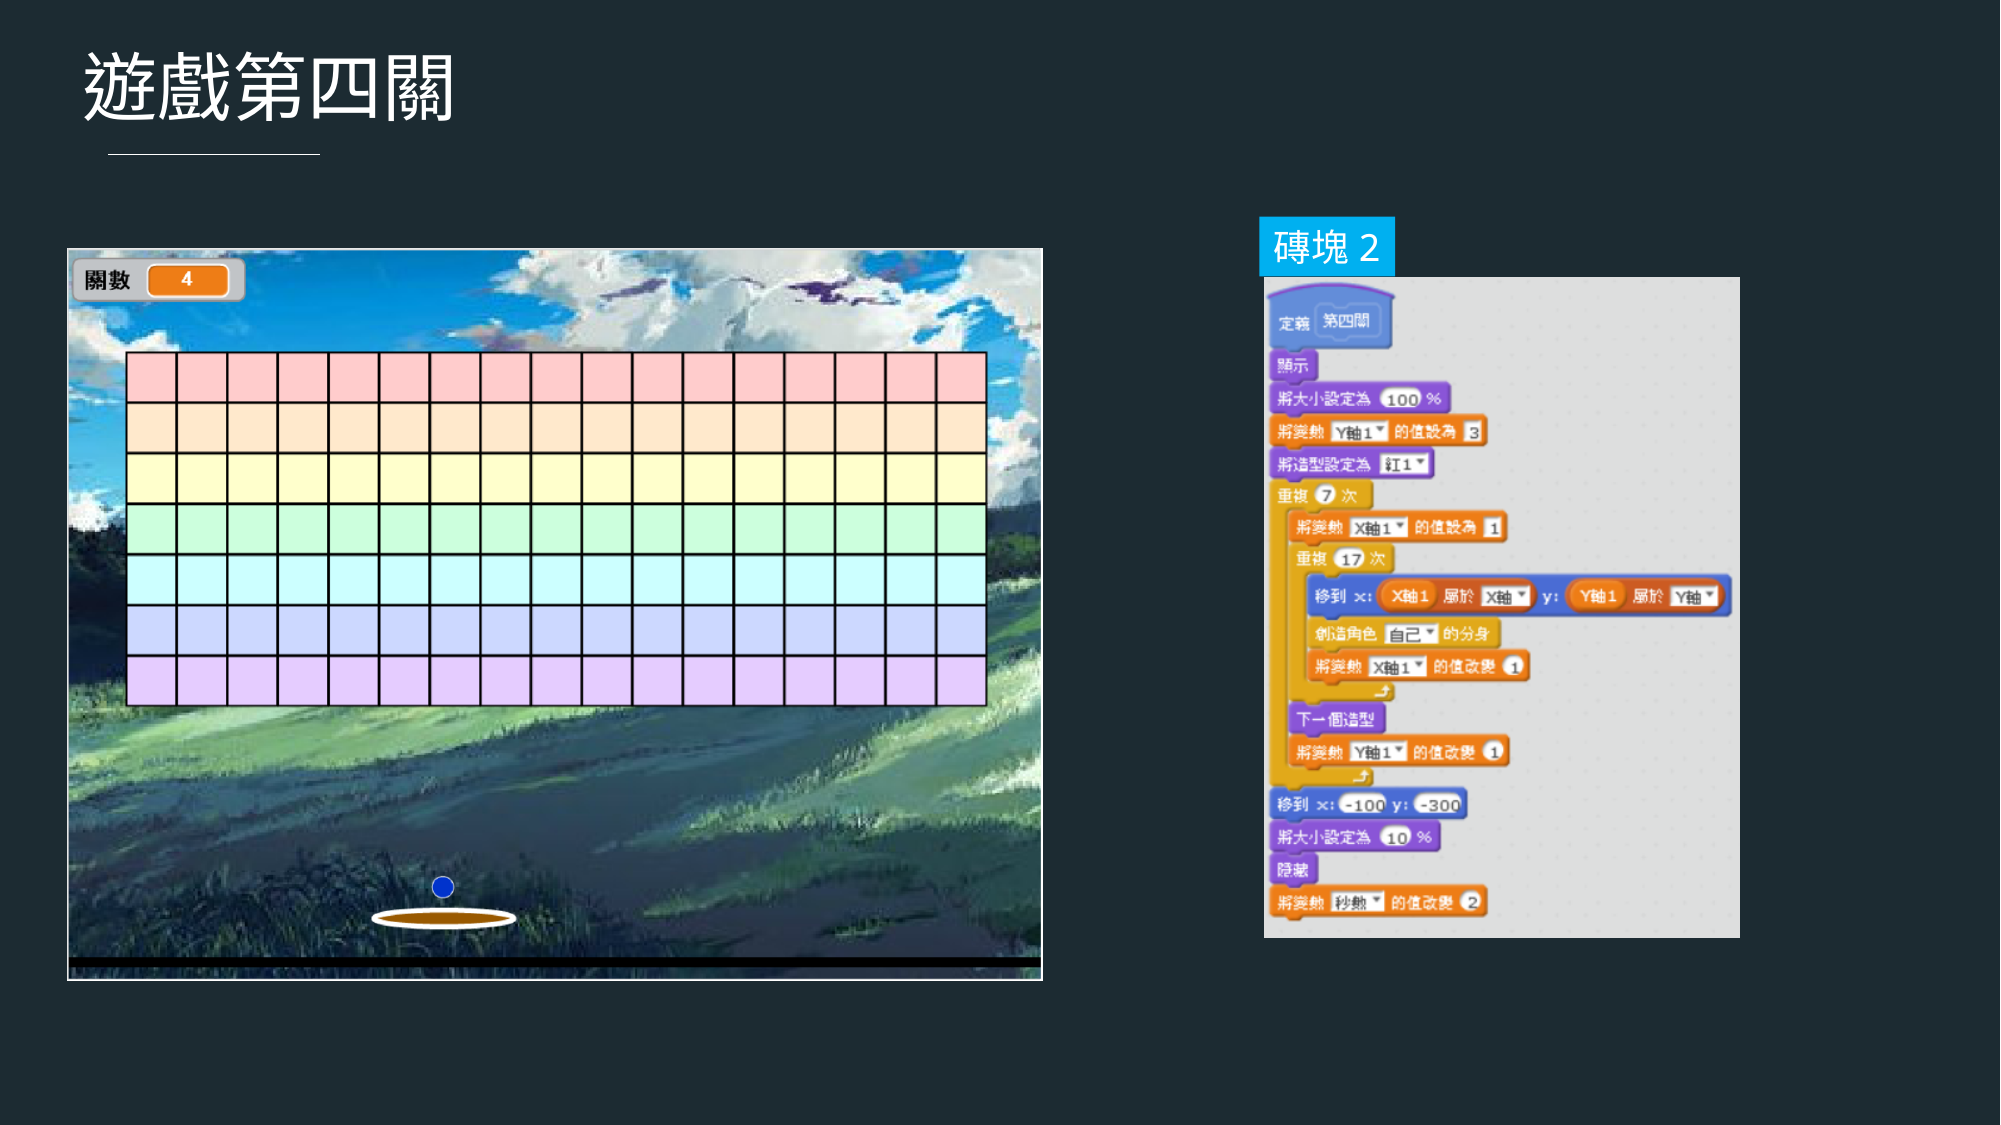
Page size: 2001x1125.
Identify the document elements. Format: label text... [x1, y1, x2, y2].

picture [67, 247, 1043, 981]
text_box 遊戲第四關 [67, 33, 625, 138]
text_box 磚塊2 [1259, 216, 1396, 277]
picture [1264, 277, 1740, 938]
